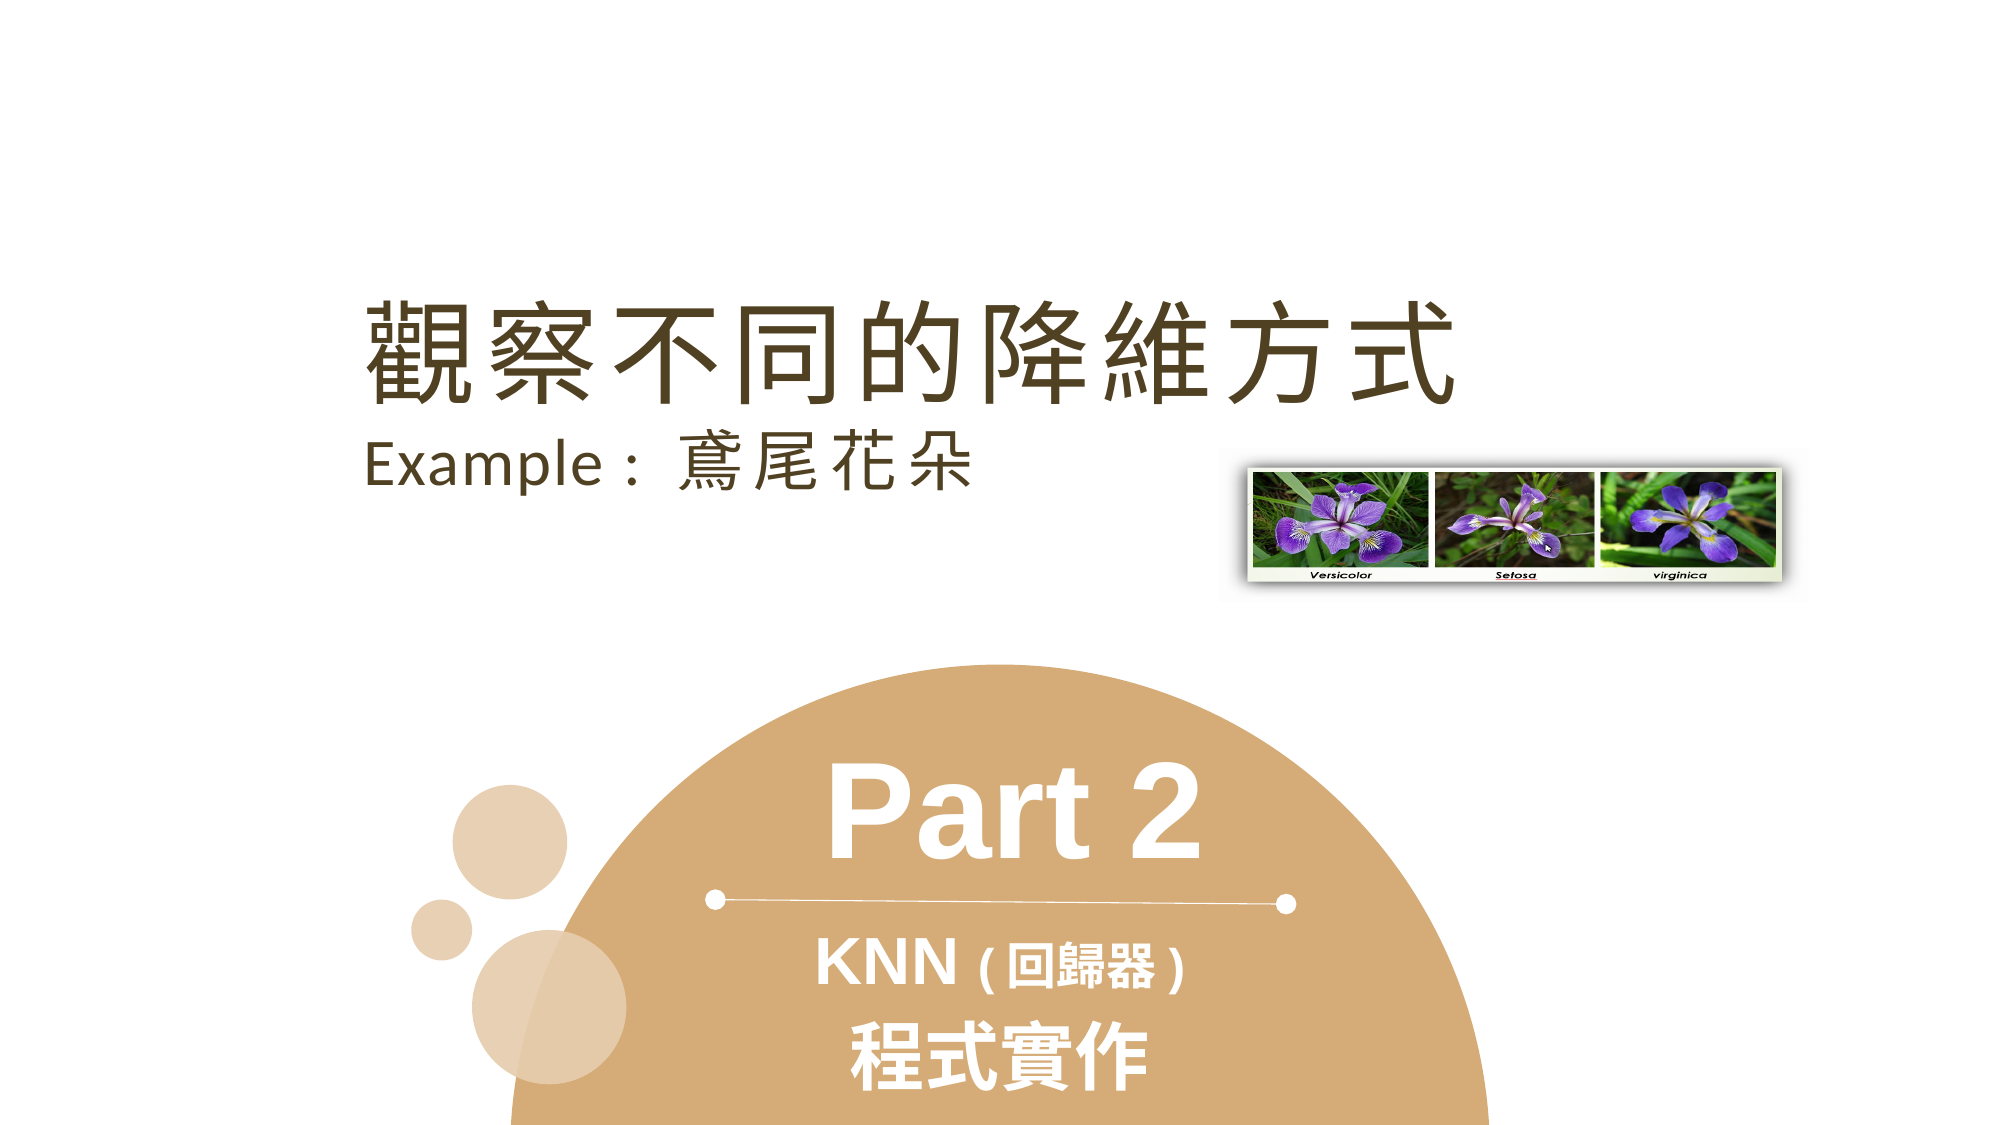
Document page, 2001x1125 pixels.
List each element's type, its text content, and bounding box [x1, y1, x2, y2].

text_box 觀察不同的降維方式 Example : 鳶尾花朵 [348, 275, 1848, 506]
list Part 2 [727, 732, 1302, 898]
picture [1219, 447, 1810, 602]
list KNN (回歸器) 程式實作 [545, 919, 1455, 1110]
